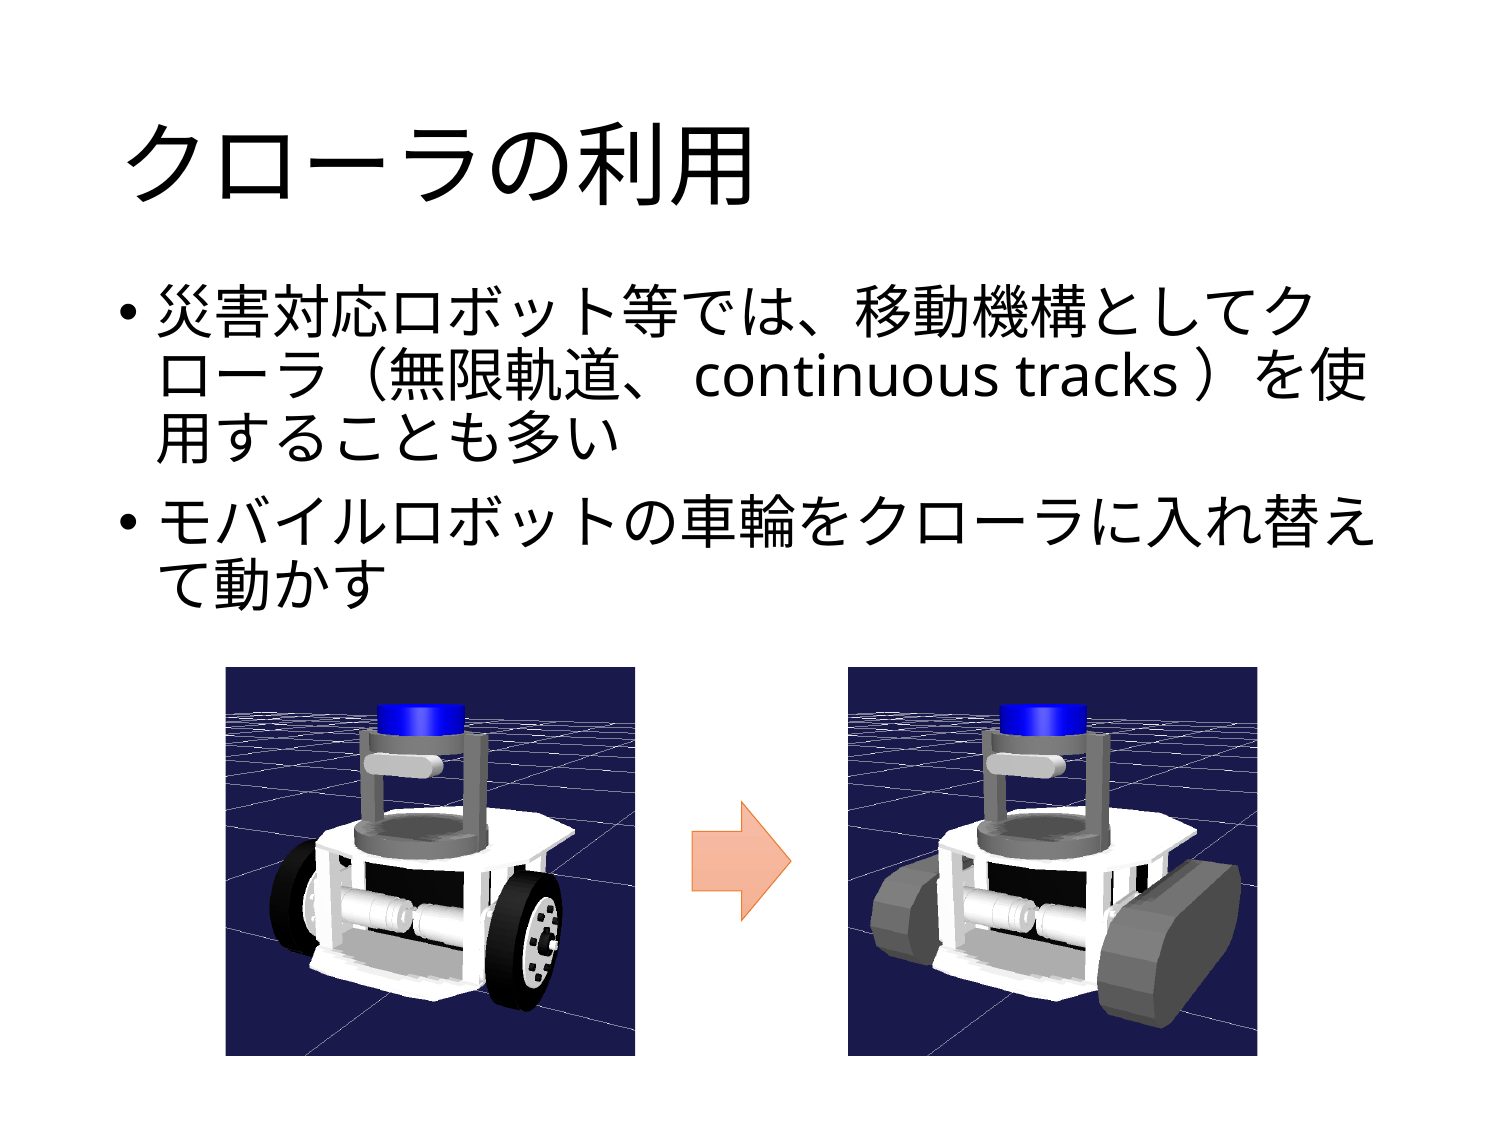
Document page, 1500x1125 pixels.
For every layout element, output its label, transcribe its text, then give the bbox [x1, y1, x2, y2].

title クローラの利用 [103, 59, 1397, 275]
picture [225, 666, 636, 1056]
picture [848, 666, 1258, 1056]
list 災害対応ロボット等では、移動機構としてクローラ（無限軌道、continuous tracks）を使用することも多い モバイルロボットの車輪をクローラに入れ替えて動かす [103, 275, 1397, 990]
text_box [691, 800, 792, 923]
